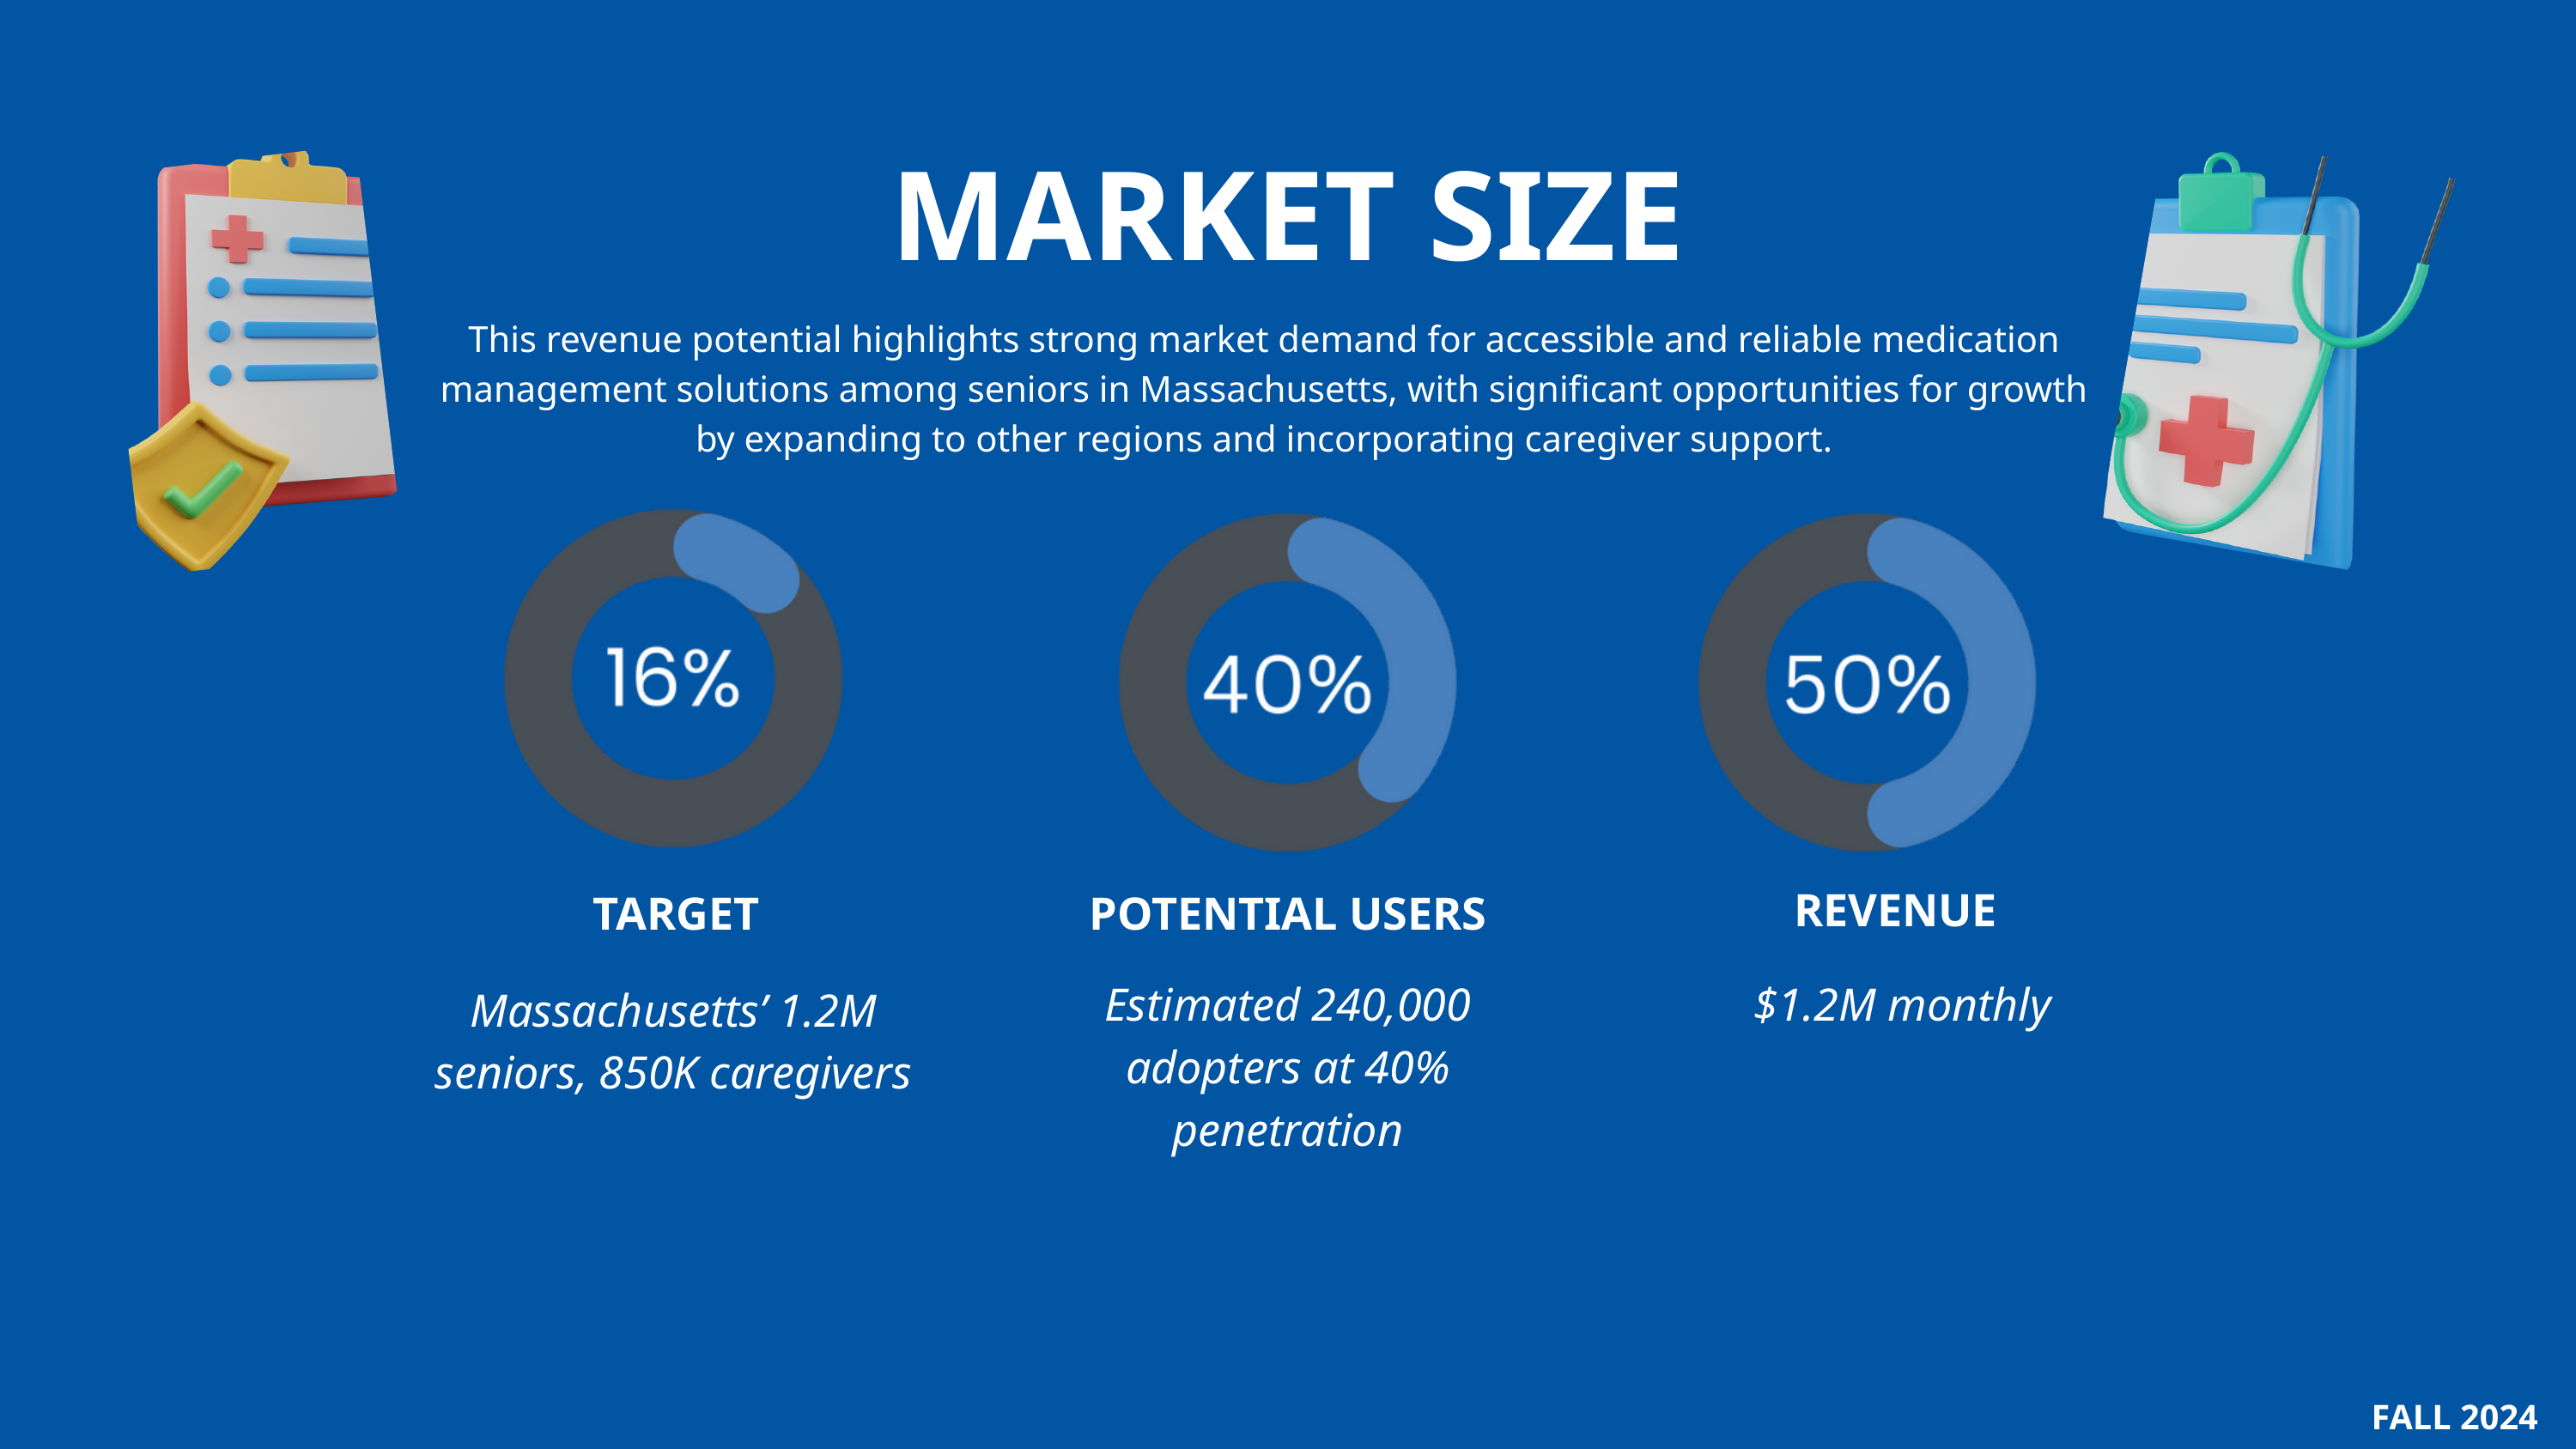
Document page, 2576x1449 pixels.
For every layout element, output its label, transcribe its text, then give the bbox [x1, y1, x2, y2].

text_box $1.2M monthly [1631, 967, 2172, 1031]
picture [1664, 480, 2071, 886]
text_box [95, 144, 404, 578]
text_box MARKET SIZE [841, 136, 1734, 285]
text_box REVENUE [1698, 873, 2093, 937]
text_box TARGET [516, 888, 836, 940]
text_box FALL 2024 [1395, 1389, 2539, 1437]
picture [471, 476, 877, 882]
text_box Massachusetts’ 1.2M seniors, 850K caregivers [403, 973, 945, 1161]
text_box POTENTIAL USERS [1075, 876, 1500, 940]
text_box Estimated 240,000 adopters at 40% penetration [1018, 967, 1558, 1155]
text_box [2099, 129, 2458, 578]
picture [1084, 480, 1492, 886]
text_box This revenue potential highlights strong market demand for accessible and reliable medication management solutions among seniors in Massachusetts, with significant opportunities for growth by expanding to other regions and incorporating caregiver support. [434, 308, 2094, 459]
